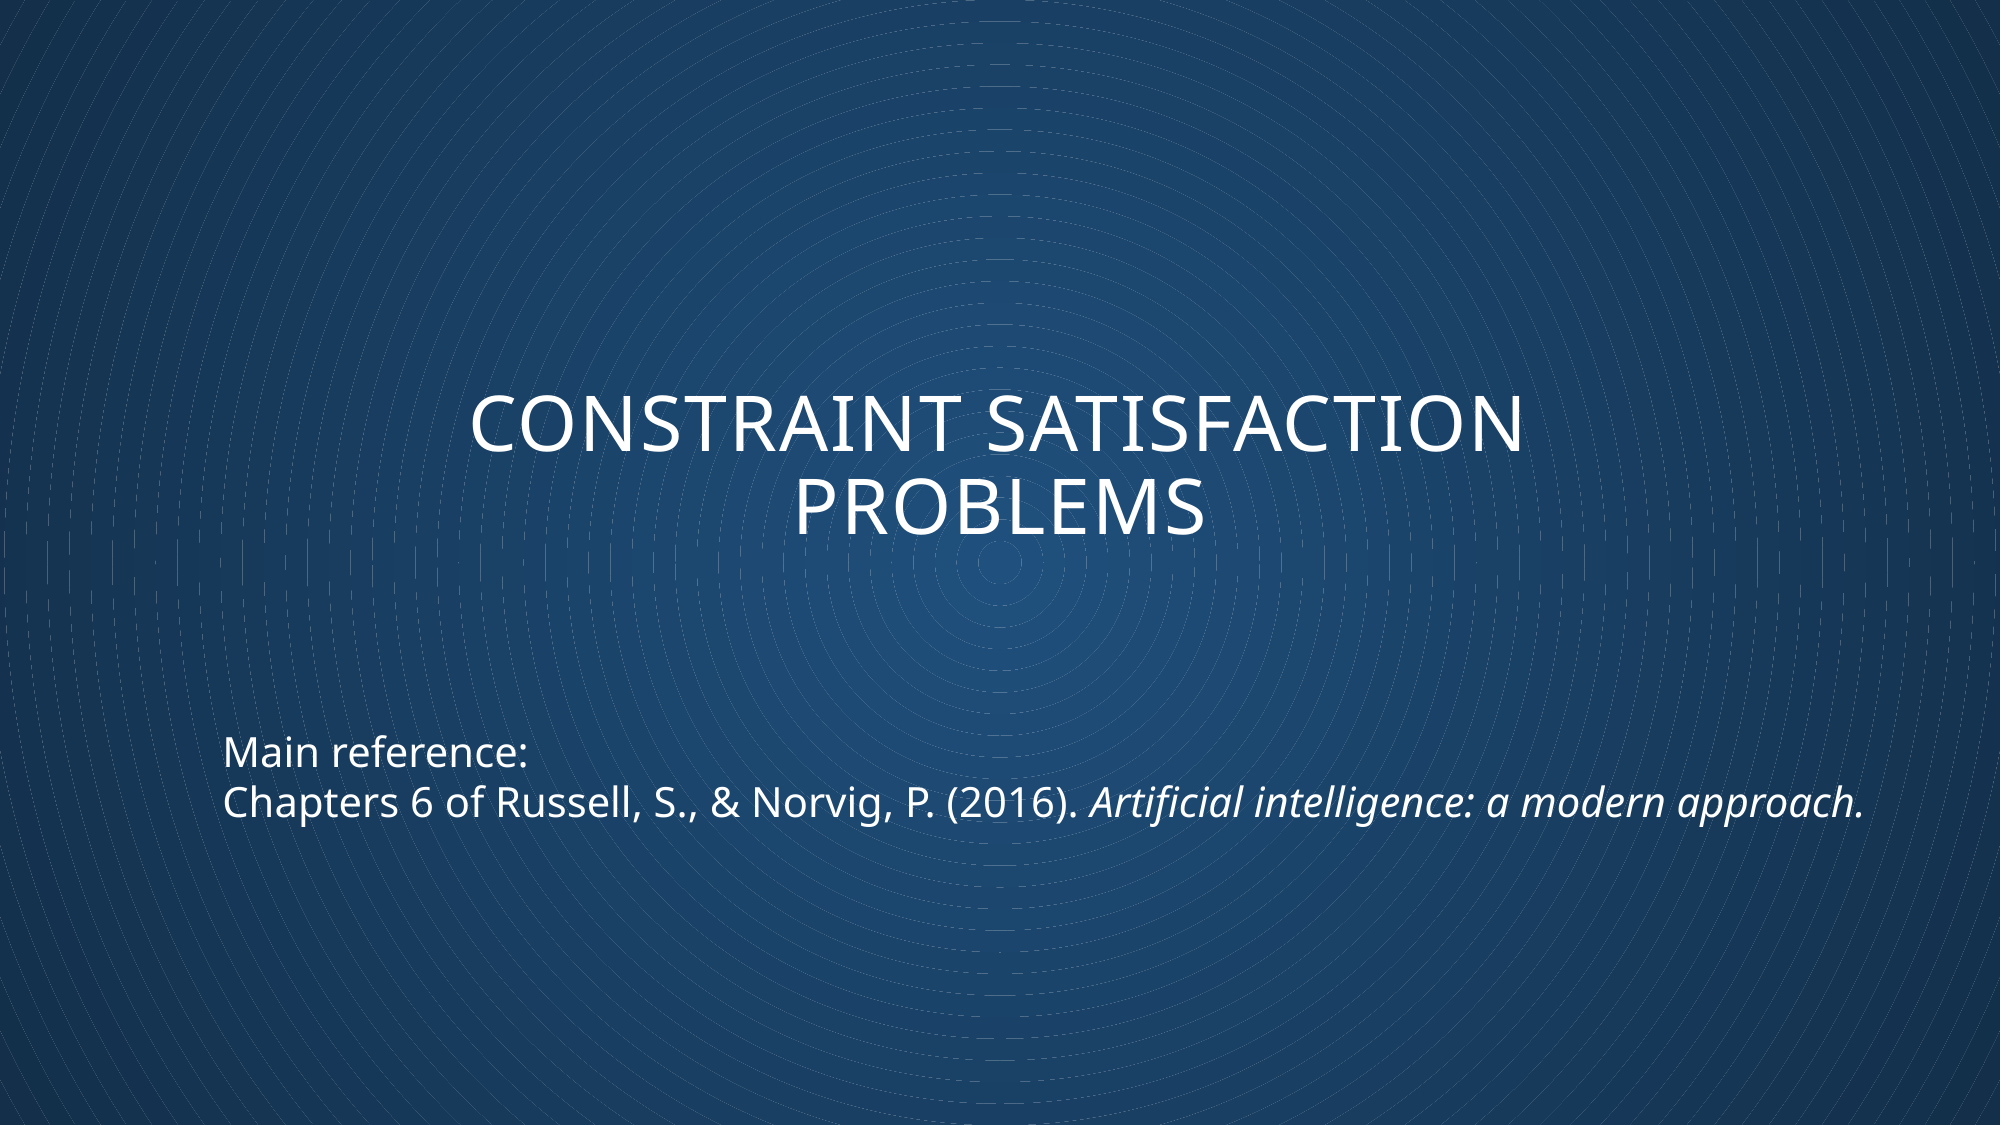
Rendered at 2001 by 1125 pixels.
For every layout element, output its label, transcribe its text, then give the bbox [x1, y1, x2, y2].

text_box Main reference: Chapters 6 of Russell, S., & Norvig, P. (2016). Artificial intelligence: a modern approach. [207, 718, 1364, 869]
list CONSTRAINT SATISFACTION PROBLEMS [330, 312, 1670, 625]
